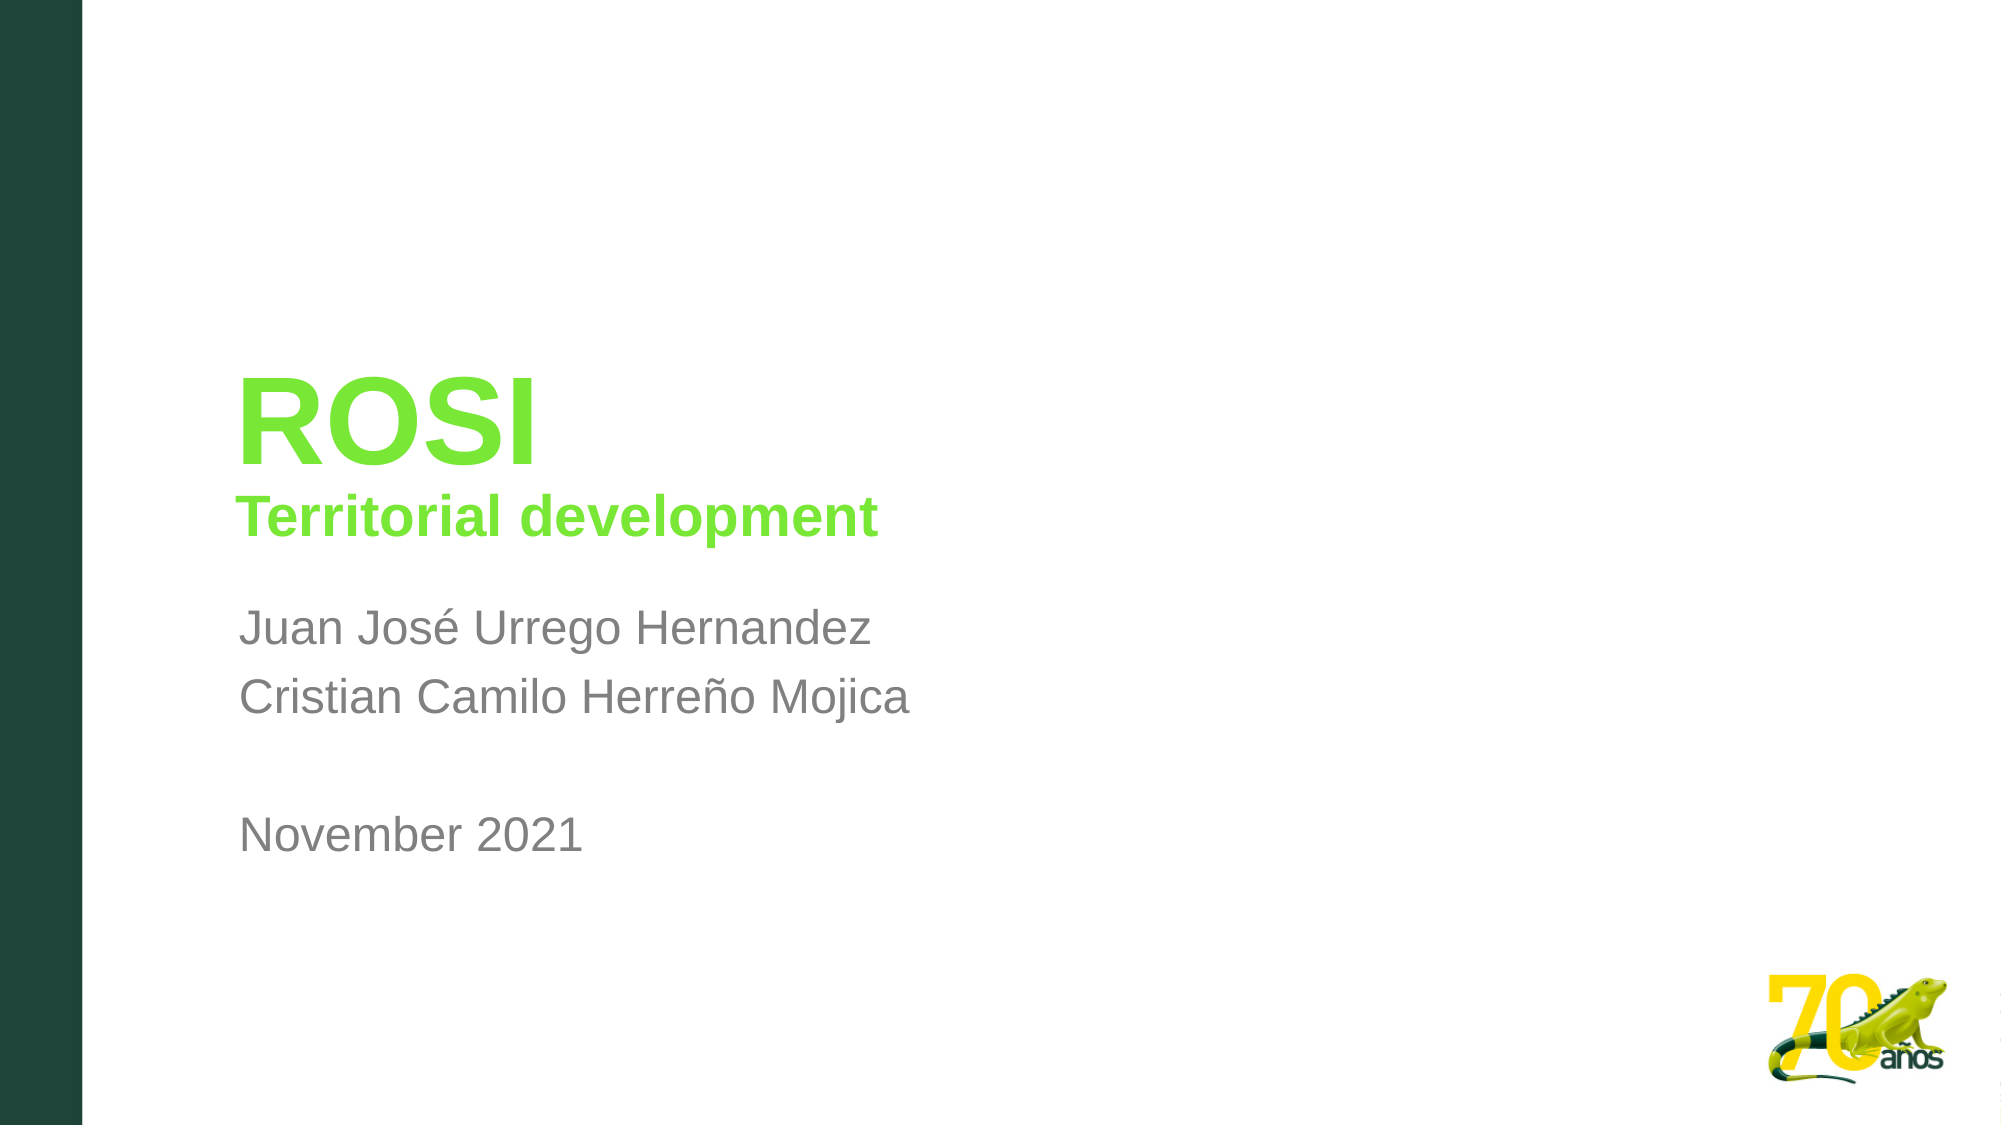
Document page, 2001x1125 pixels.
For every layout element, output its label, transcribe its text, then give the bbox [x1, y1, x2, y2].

text_box Juan José Urrego Hernandez Cristian Camilo Herreño Mojica November 2021 [223, 597, 1060, 870]
picture [0, 0, 2001, 1125]
text_box ROSI Territorial development [220, 356, 1458, 628]
